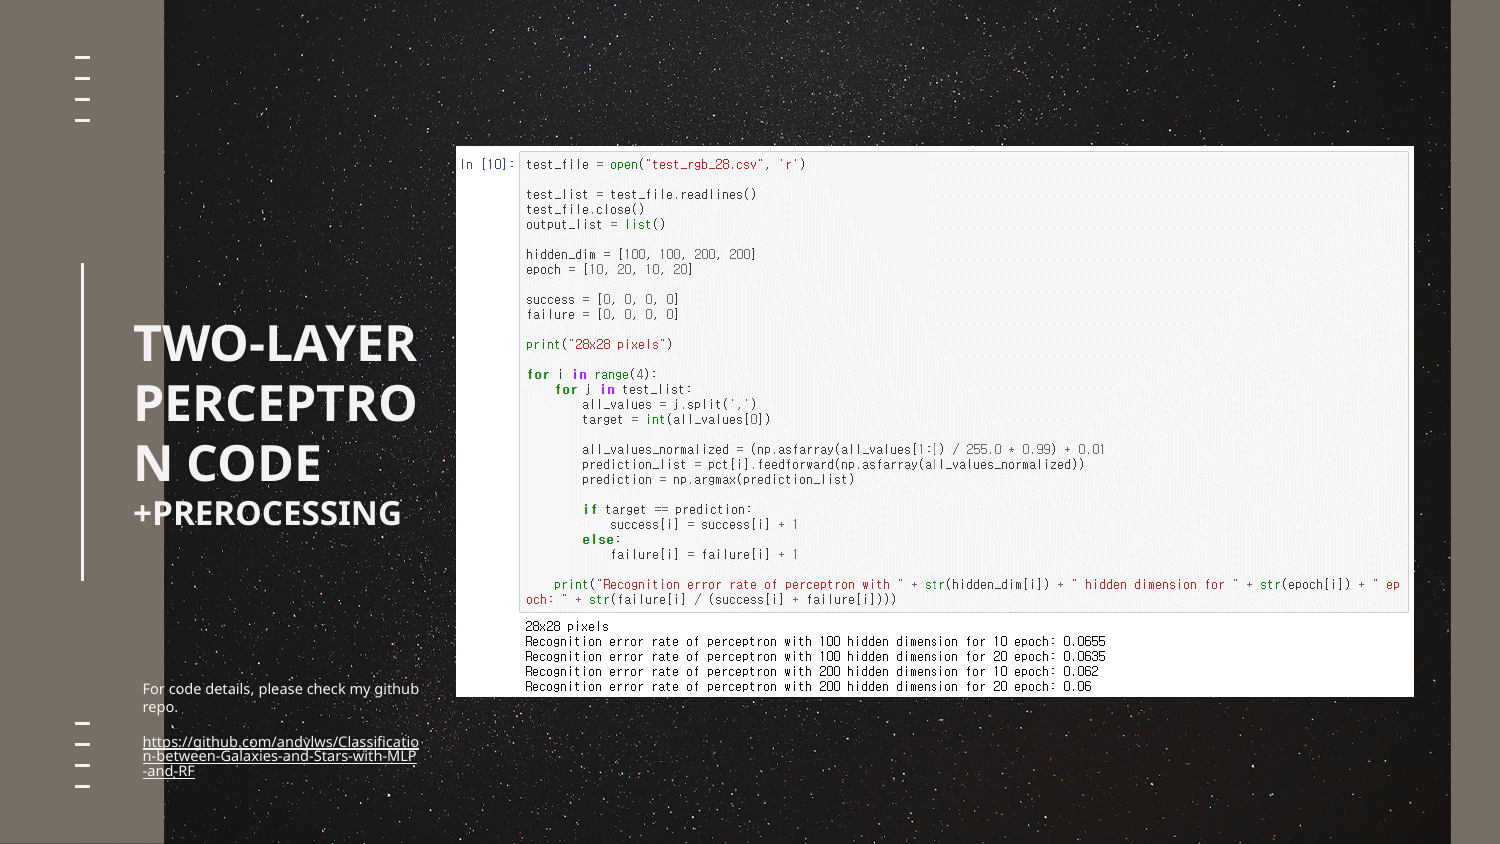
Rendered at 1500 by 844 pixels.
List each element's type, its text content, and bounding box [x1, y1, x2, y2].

text_box For code details, please check my github repo. https://github.com/andylws/Classification-between-Galaxies-and-Stars-with-MLP-and-RF [127, 672, 436, 760]
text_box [74, 56, 91, 787]
title TWO-LAYER PERCEPTRON CODE +PREROCESSING [118, 263, 436, 581]
picture [165, 0, 1450, 844]
